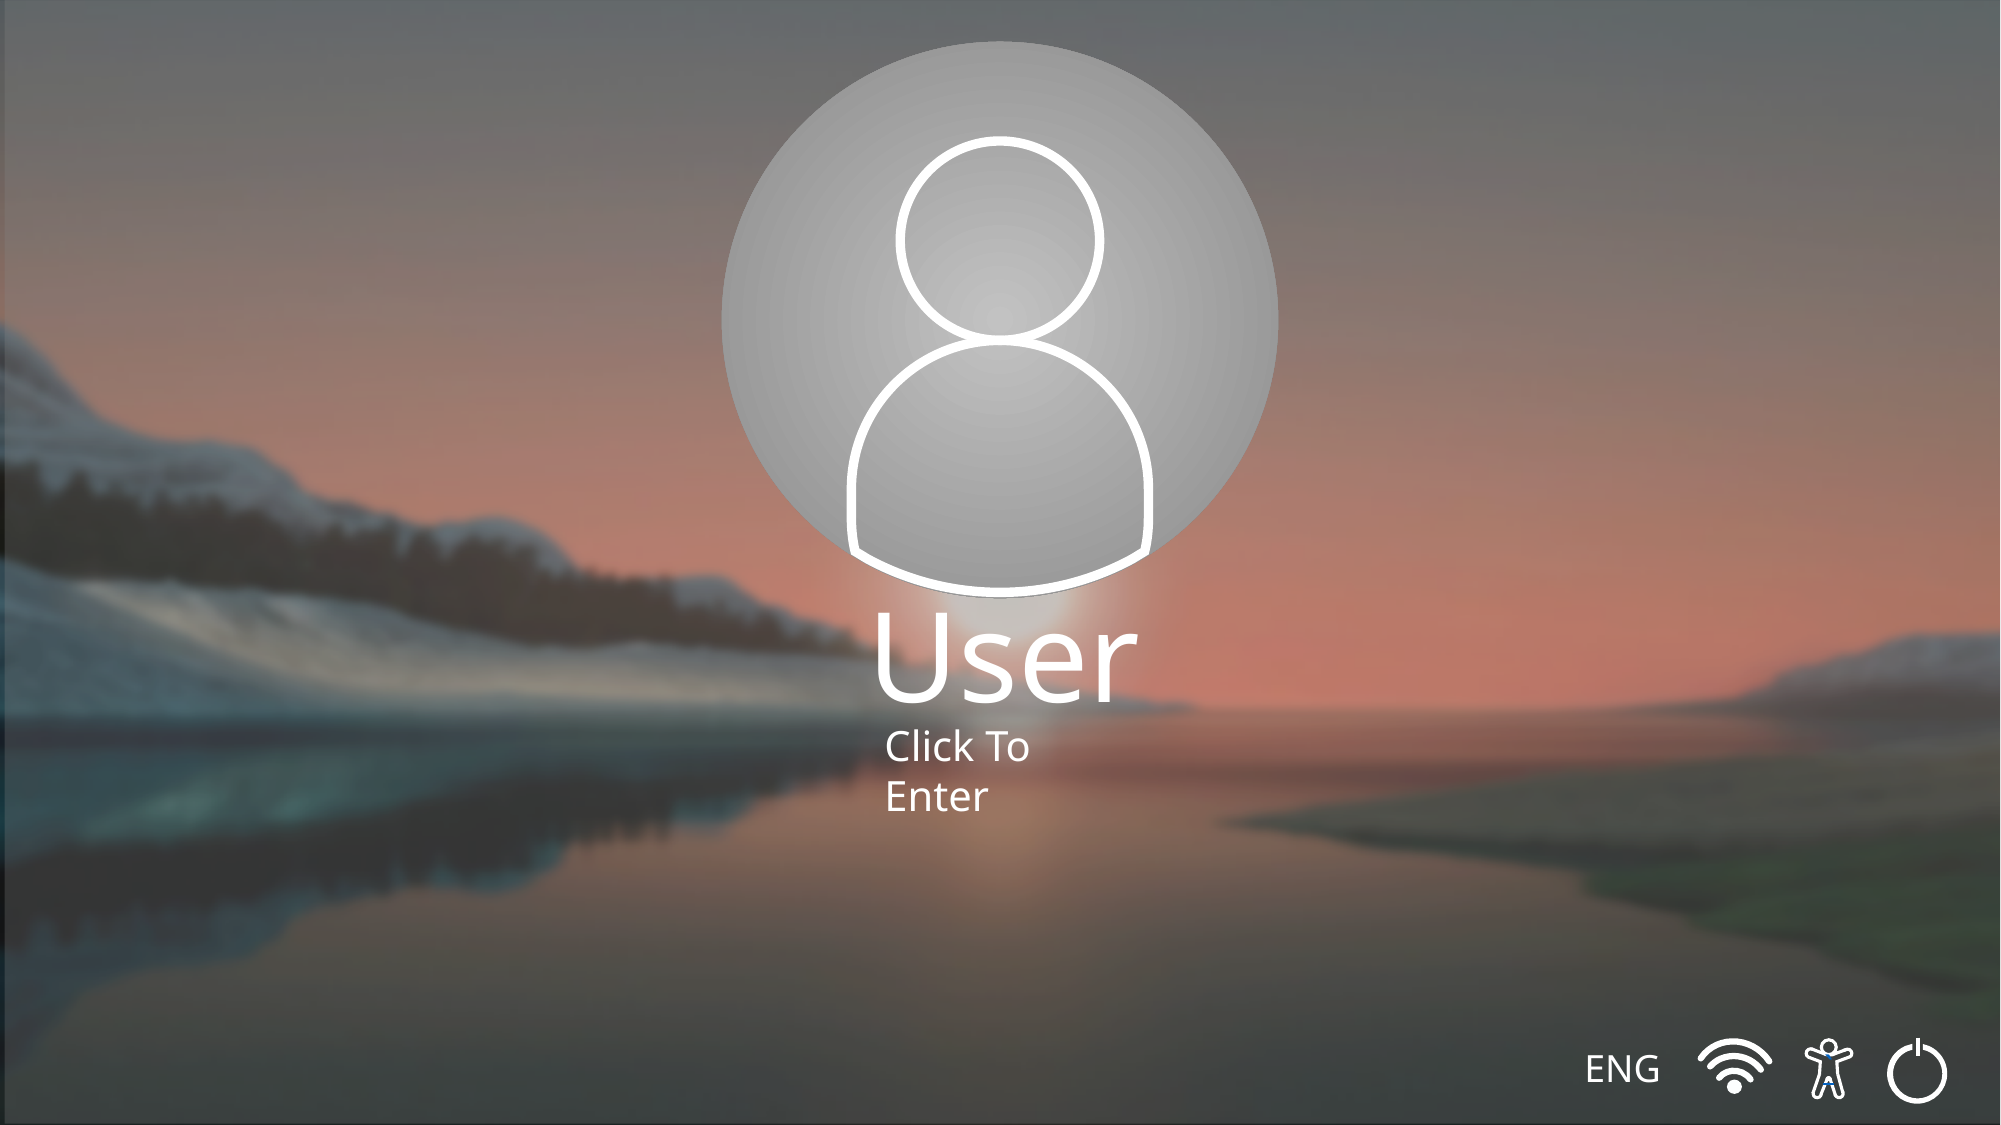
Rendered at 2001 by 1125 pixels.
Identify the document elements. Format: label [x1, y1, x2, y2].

text_box [1569, 1020, 1684, 1116]
text_box [1780, 1017, 1876, 1113]
picture [0, 0, 2001, 1125]
text_box [1687, 1020, 1783, 1122]
text_box [1868, 1023, 1965, 1120]
